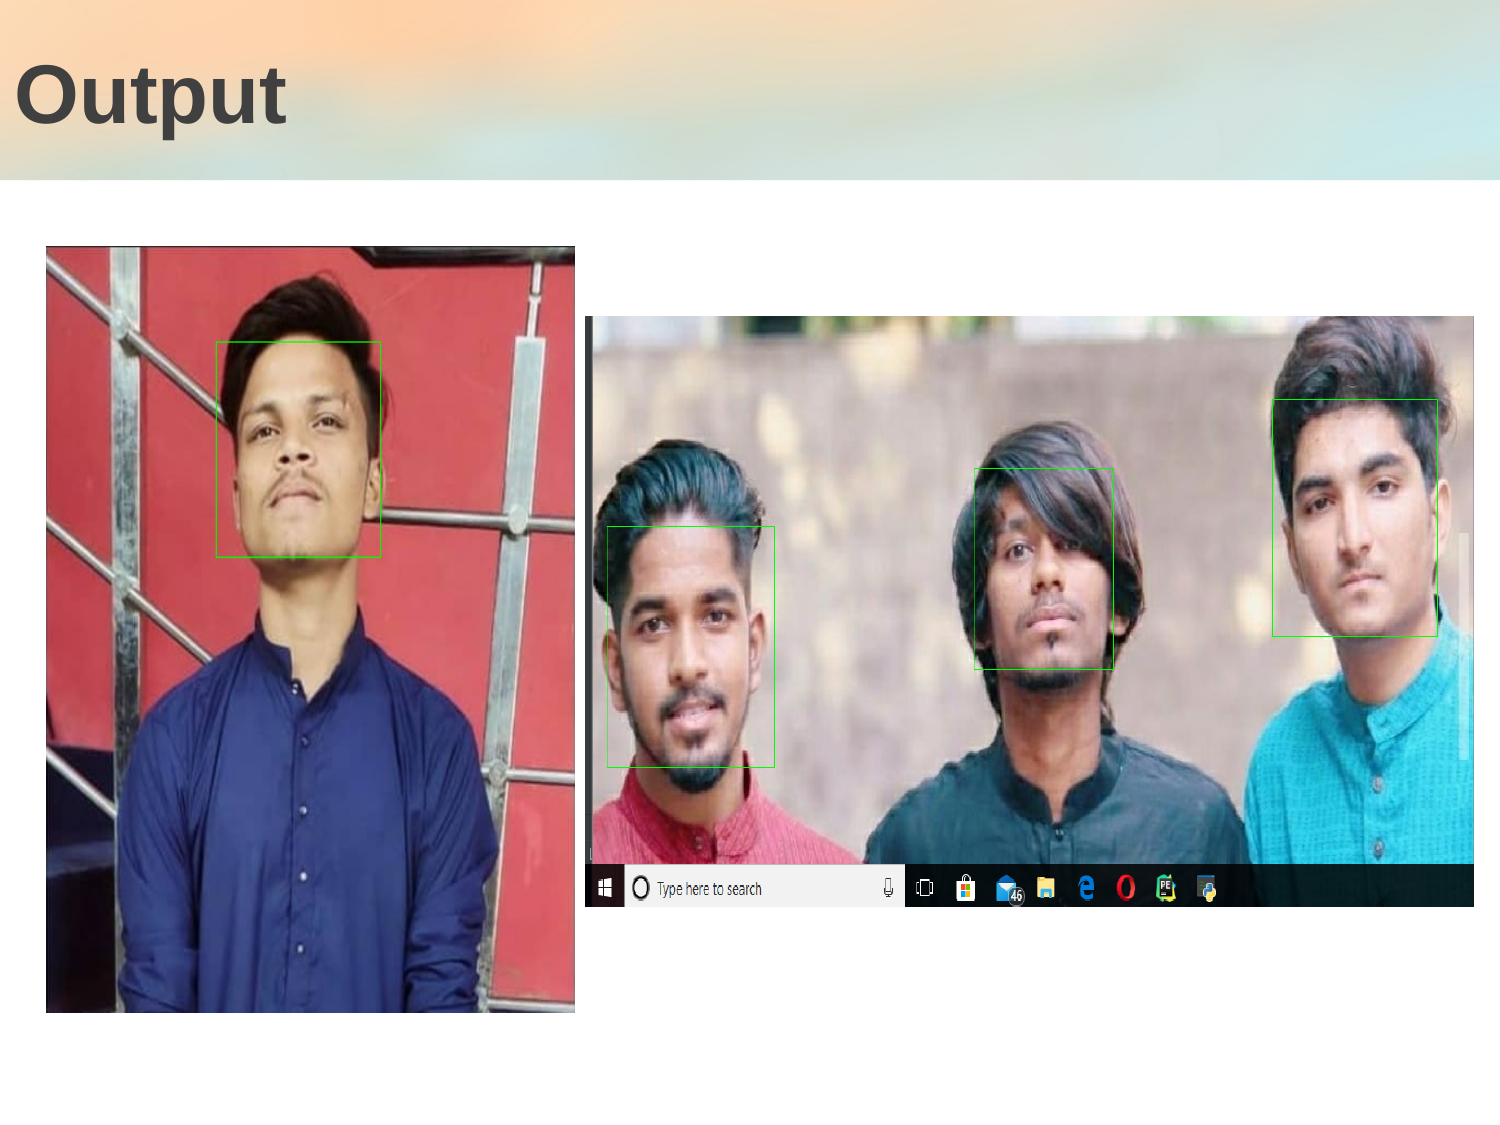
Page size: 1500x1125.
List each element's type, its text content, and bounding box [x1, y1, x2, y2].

title Output [0, 2, 1500, 179]
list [585, 316, 1474, 908]
picture [0, 179, 1500, 1125]
